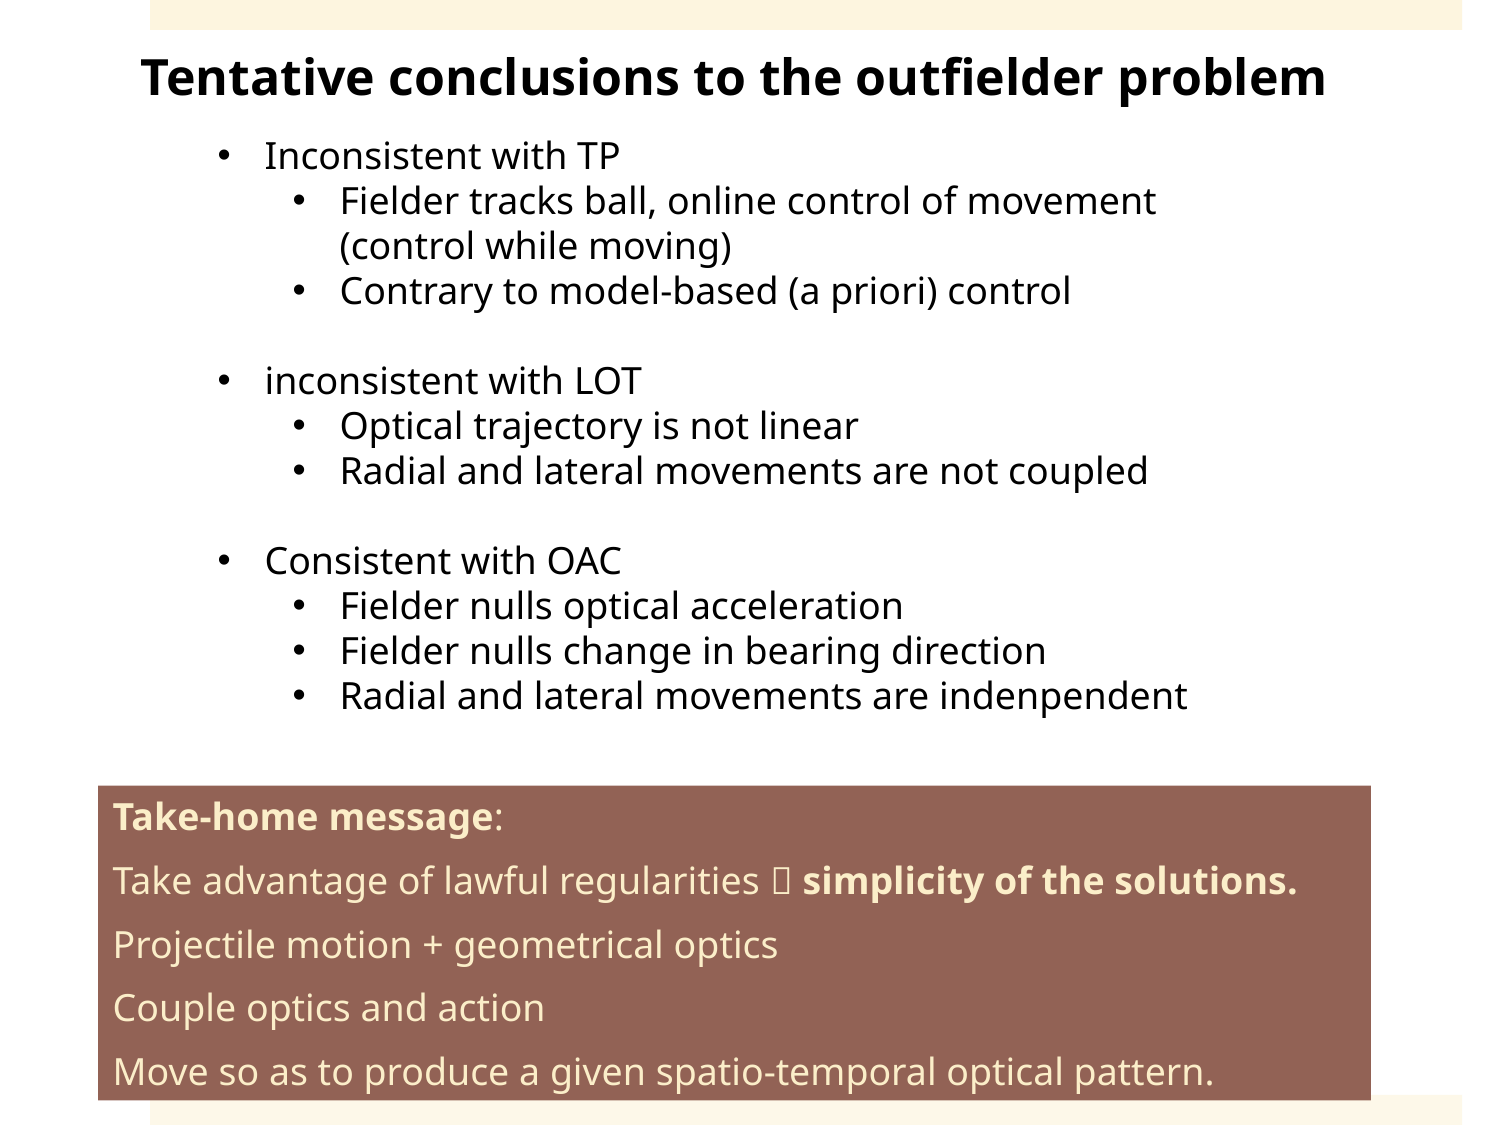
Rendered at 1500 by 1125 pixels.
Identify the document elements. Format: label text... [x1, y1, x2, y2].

text_box Inconsistent with TP Fielder tracks ball, online control of movement (control while moving) Contrary to model-based (a priori) control inconsistent with LOT Optical trajectory is not linear Radial and lateral movements are not coupled Consistent with OAC Fielder nulls optical acceleration Fielder nulls change in bearing direction Radial and lateral movements are indenpendent [203, 124, 1266, 725]
text_box Tentative conclusions to the outfielder problem [126, 38, 1343, 114]
text_box Take-home message: Take advantage of lawful regularities  simplicity of the solutions. Projectile motion + geometrical optics Couple optics and action Move so as to produce a given spatio-temporal optical pattern. [98, 785, 1371, 1101]
